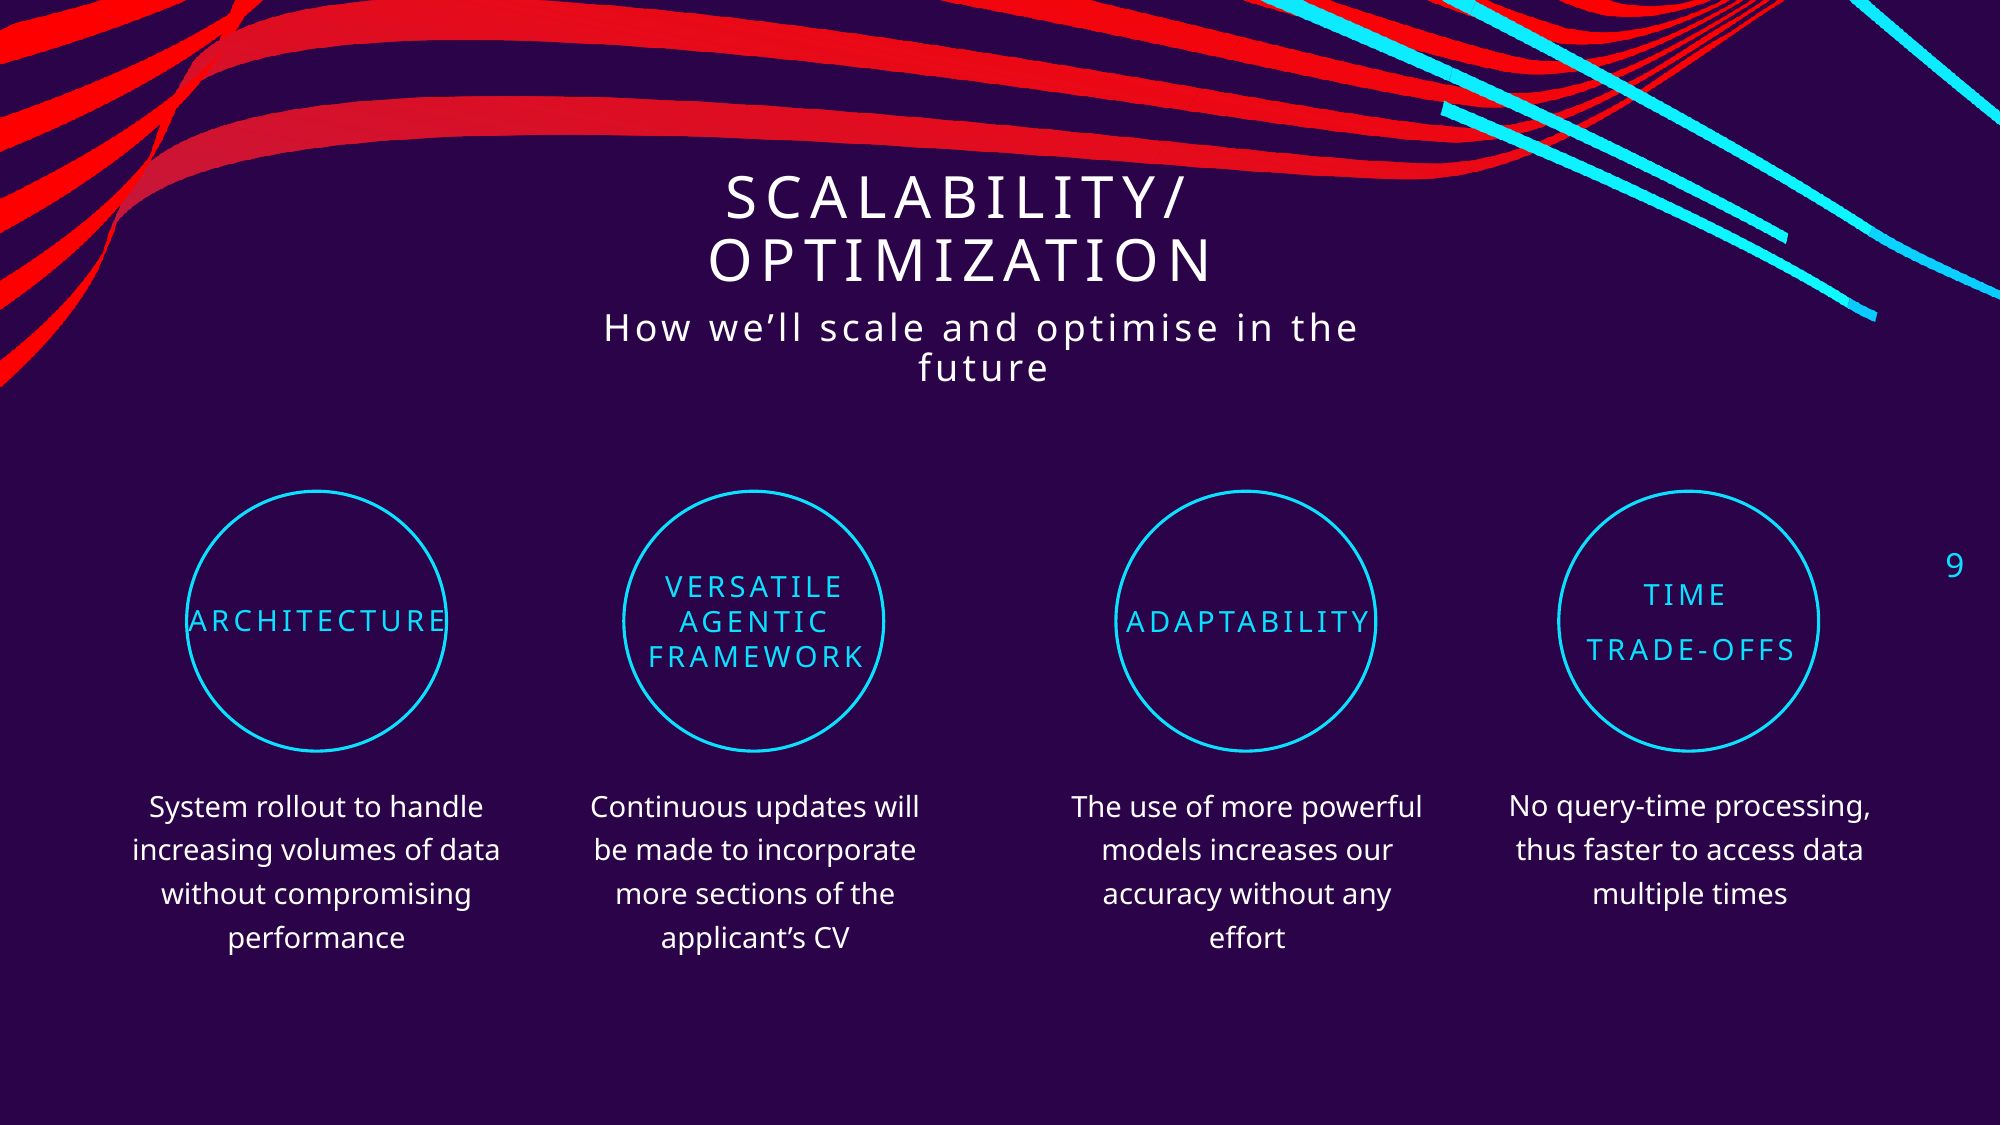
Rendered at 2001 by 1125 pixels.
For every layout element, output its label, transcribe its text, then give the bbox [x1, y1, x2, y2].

text_box [1147, 708, 1344, 753]
list Architecture [171, 533, 462, 706]
text_box [655, 490, 853, 535]
list The use of more powerful models increases our accuracy without any effort [1047, 771, 1447, 961]
list System rollout to handle increasing volumes of data without compromising performance [117, 771, 516, 961]
picture [0, 0, 2000, 1125]
text_box [1147, 490, 1345, 535]
text_box Time trade-offs [1550, 535, 1831, 708]
text_box No query-time processing, thus faster to access data multiple times [1490, 771, 1890, 961]
list adaptability [1107, 535, 1388, 708]
text_box [1590, 708, 1787, 753]
text_box [219, 490, 414, 533]
list Versatile agentic framework [615, 535, 896, 708]
list How we’ll scale and optimise in the future [543, 301, 1423, 420]
list Continuous updates will be made to incorporate more sections of the applicant’s CV [555, 771, 955, 961]
text_box [655, 708, 852, 753]
title Scalability/optimization [458, 190, 1461, 302]
slide_number 9 [1889, 519, 1980, 615]
text_box [216, 706, 417, 753]
text_box [1590, 490, 1788, 535]
